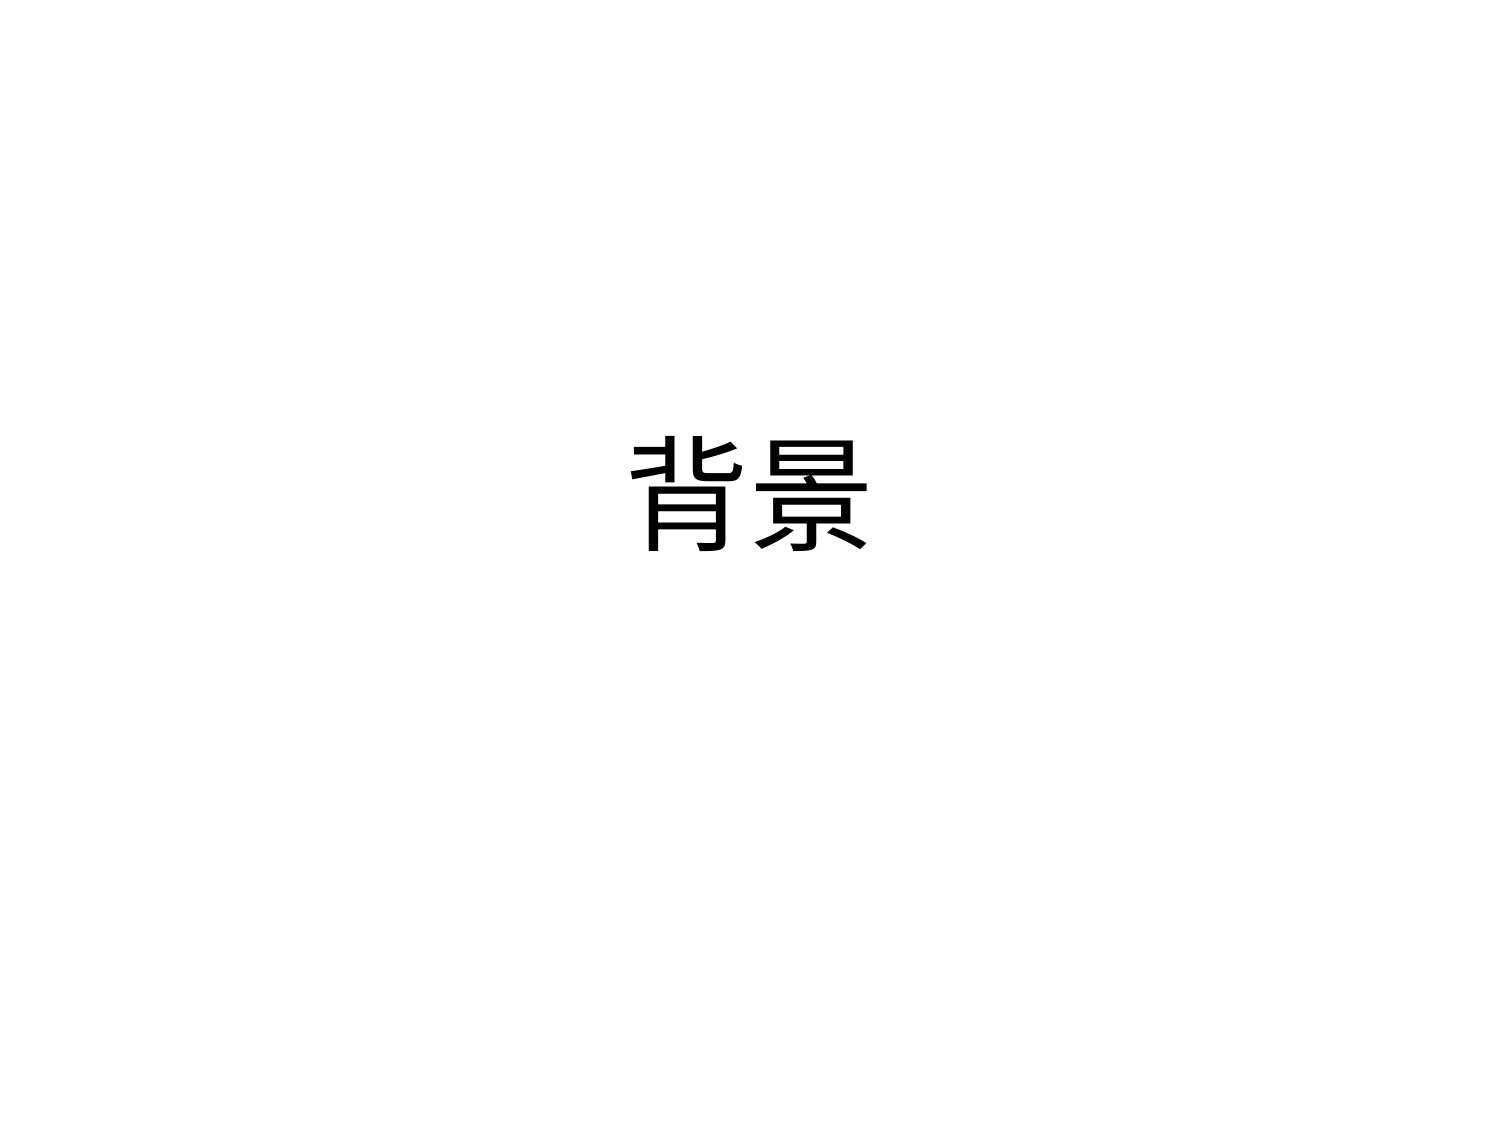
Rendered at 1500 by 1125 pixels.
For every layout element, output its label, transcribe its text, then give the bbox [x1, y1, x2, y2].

title 背景 [187, 184, 1313, 576]
